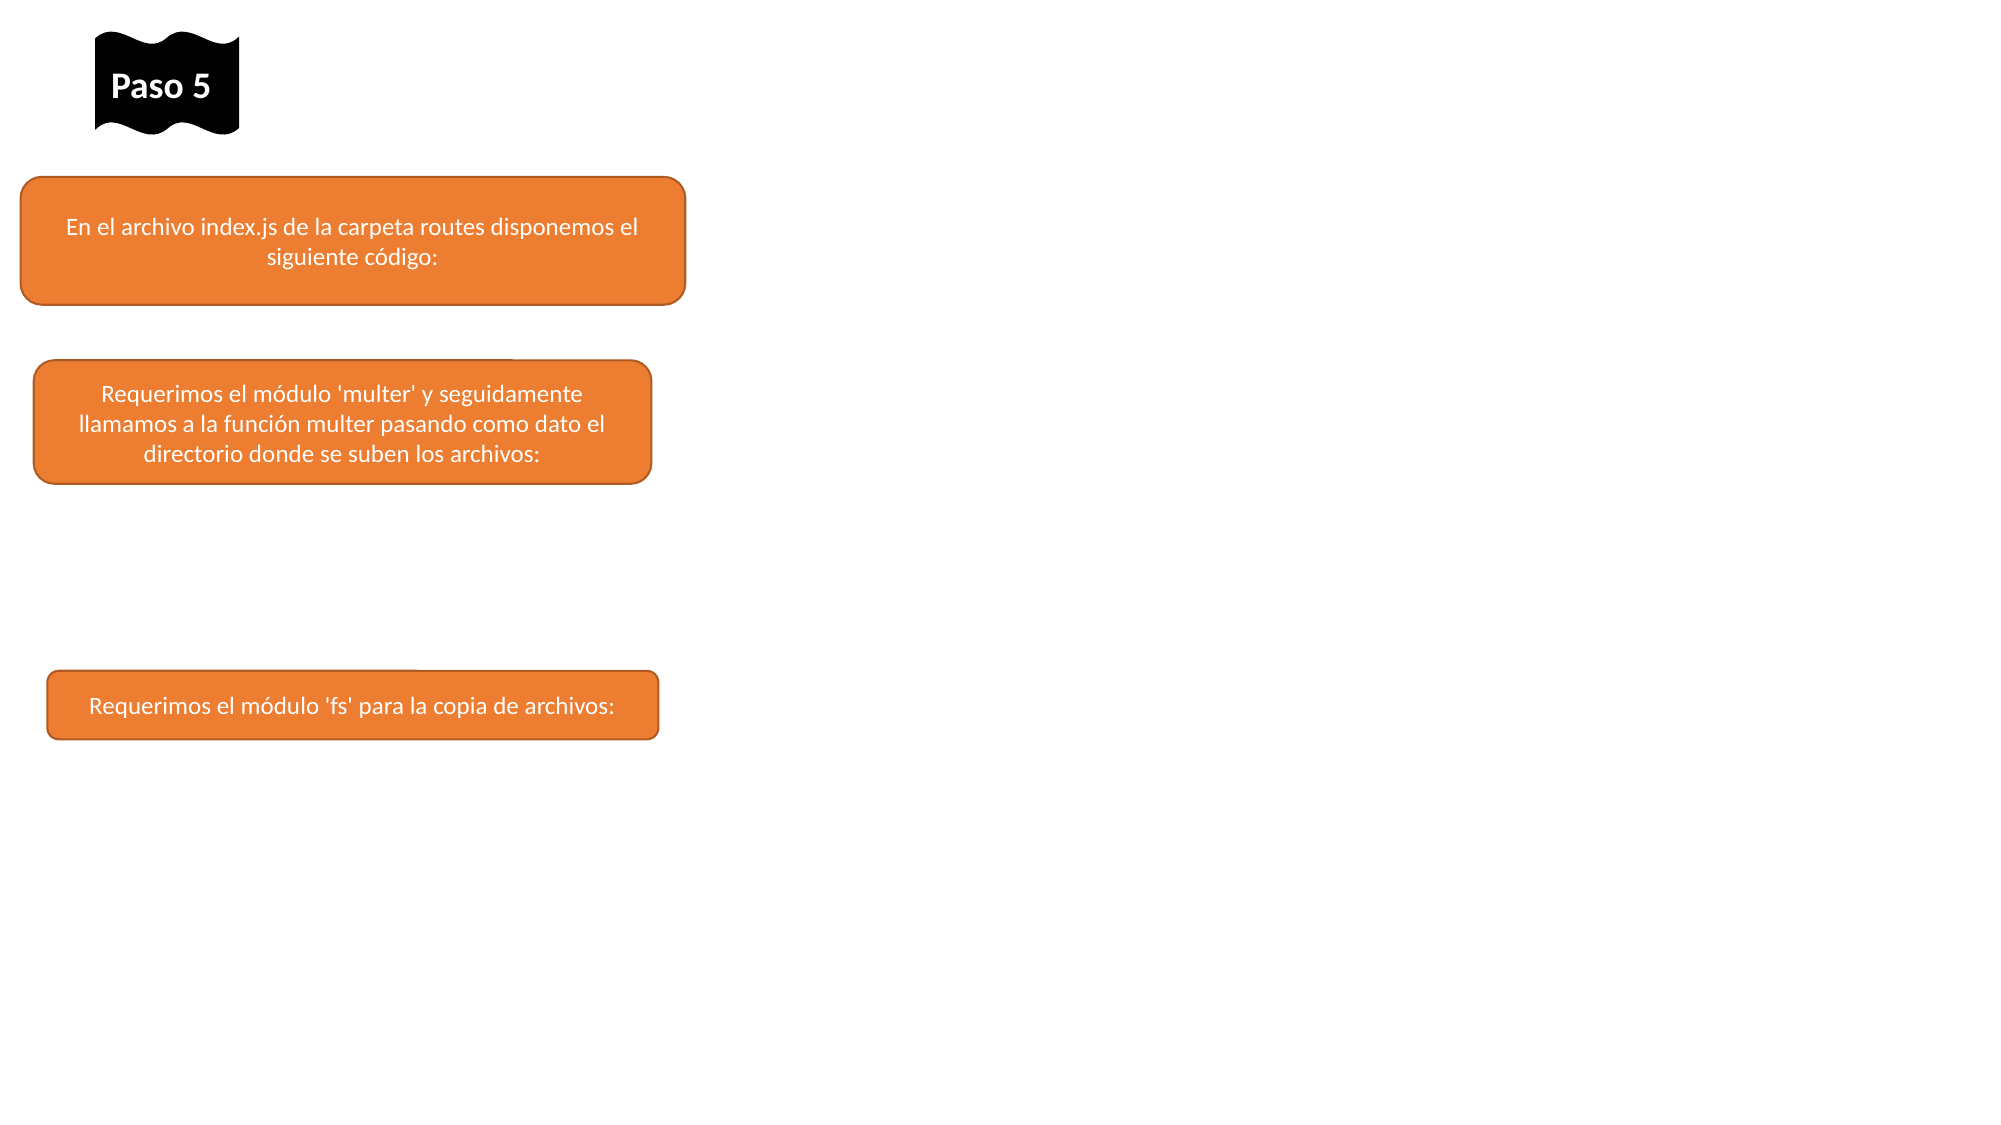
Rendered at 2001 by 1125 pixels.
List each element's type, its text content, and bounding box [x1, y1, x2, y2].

text_box Requerimos el módulo 'multer' y seguidamente llamamos a la función multer pasando como dato el directorio donde se suben los archivos: [33, 360, 652, 484]
text_box [137, 59, 1863, 278]
text_box En el archivo index.js de la carpeta routes disponemos el siguiente código: [20, 176, 686, 305]
text_box Paso 5 [96, 32, 239, 134]
text_box [137, 299, 1863, 1014]
text_box Requerimos el módulo 'fs' para la copia de archivos: [47, 670, 659, 740]
